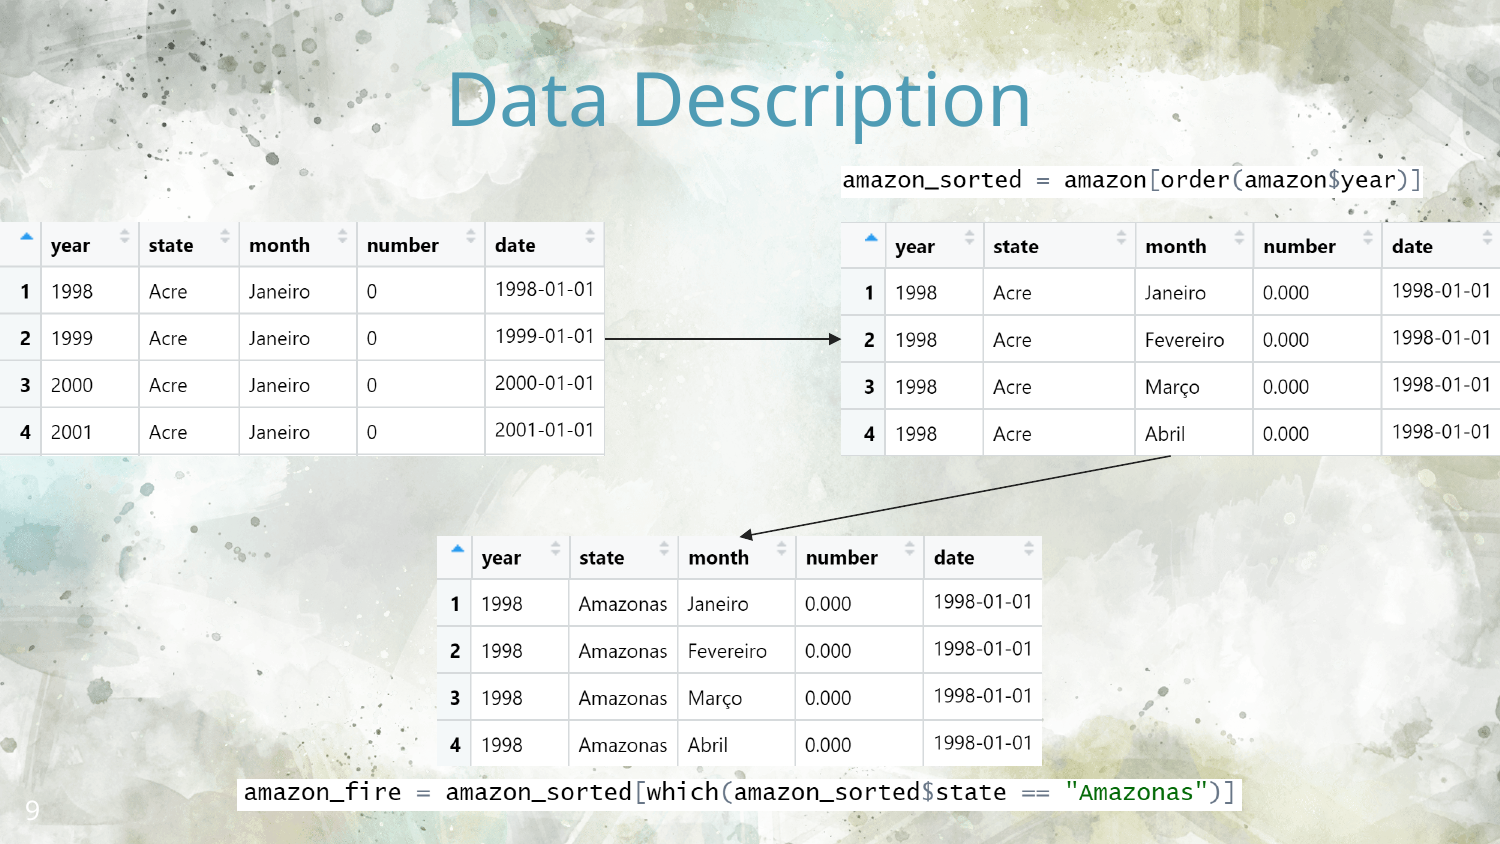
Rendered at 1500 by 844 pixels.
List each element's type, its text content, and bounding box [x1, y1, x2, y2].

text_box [739, 455, 1171, 538]
title Data Description [364, 0, 1115, 142]
slide_number 9 [24, 779, 115, 844]
picture [0, 0, 1500, 844]
